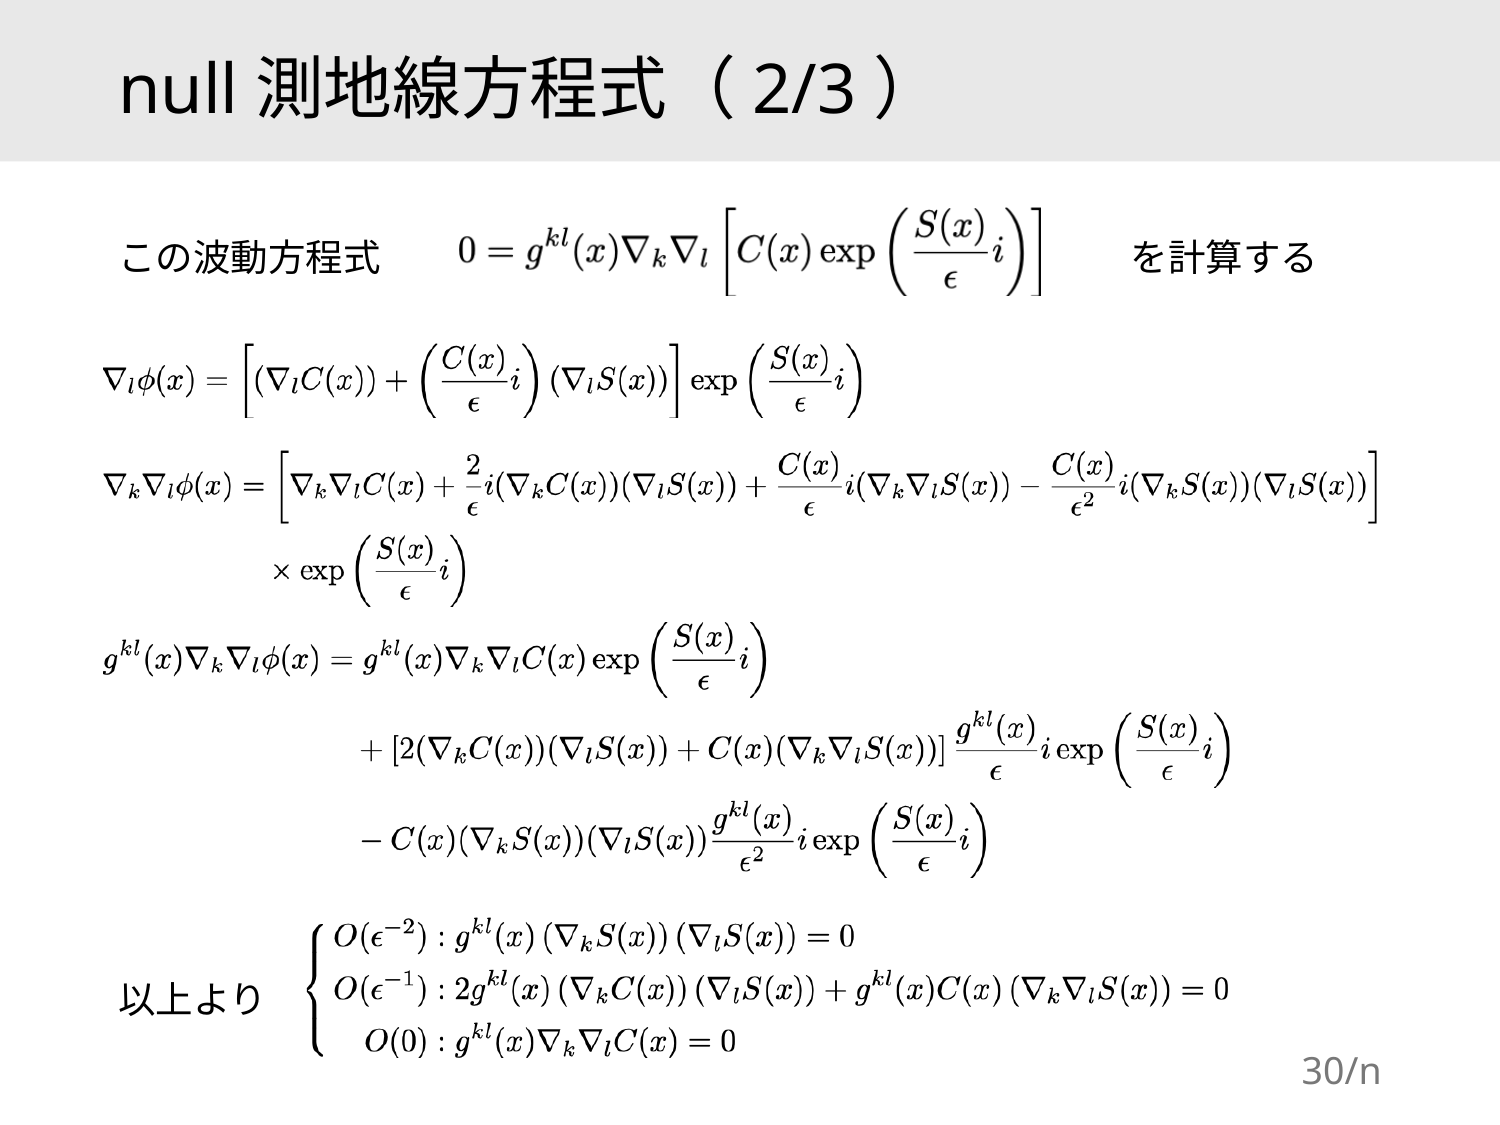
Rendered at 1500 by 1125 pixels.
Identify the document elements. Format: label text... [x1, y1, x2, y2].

picture [102, 449, 1379, 607]
picture [102, 342, 863, 418]
slide_number 30/n [1059, 1042, 1397, 1103]
picture [458, 206, 1042, 297]
text_box [0, 0, 1500, 163]
picture [306, 917, 1229, 1058]
picture [102, 622, 1232, 879]
list この波動方程式 を計算する 以上より [103, 203, 1397, 1065]
title null測地線方程式（2/3） [103, 11, 1397, 173]
